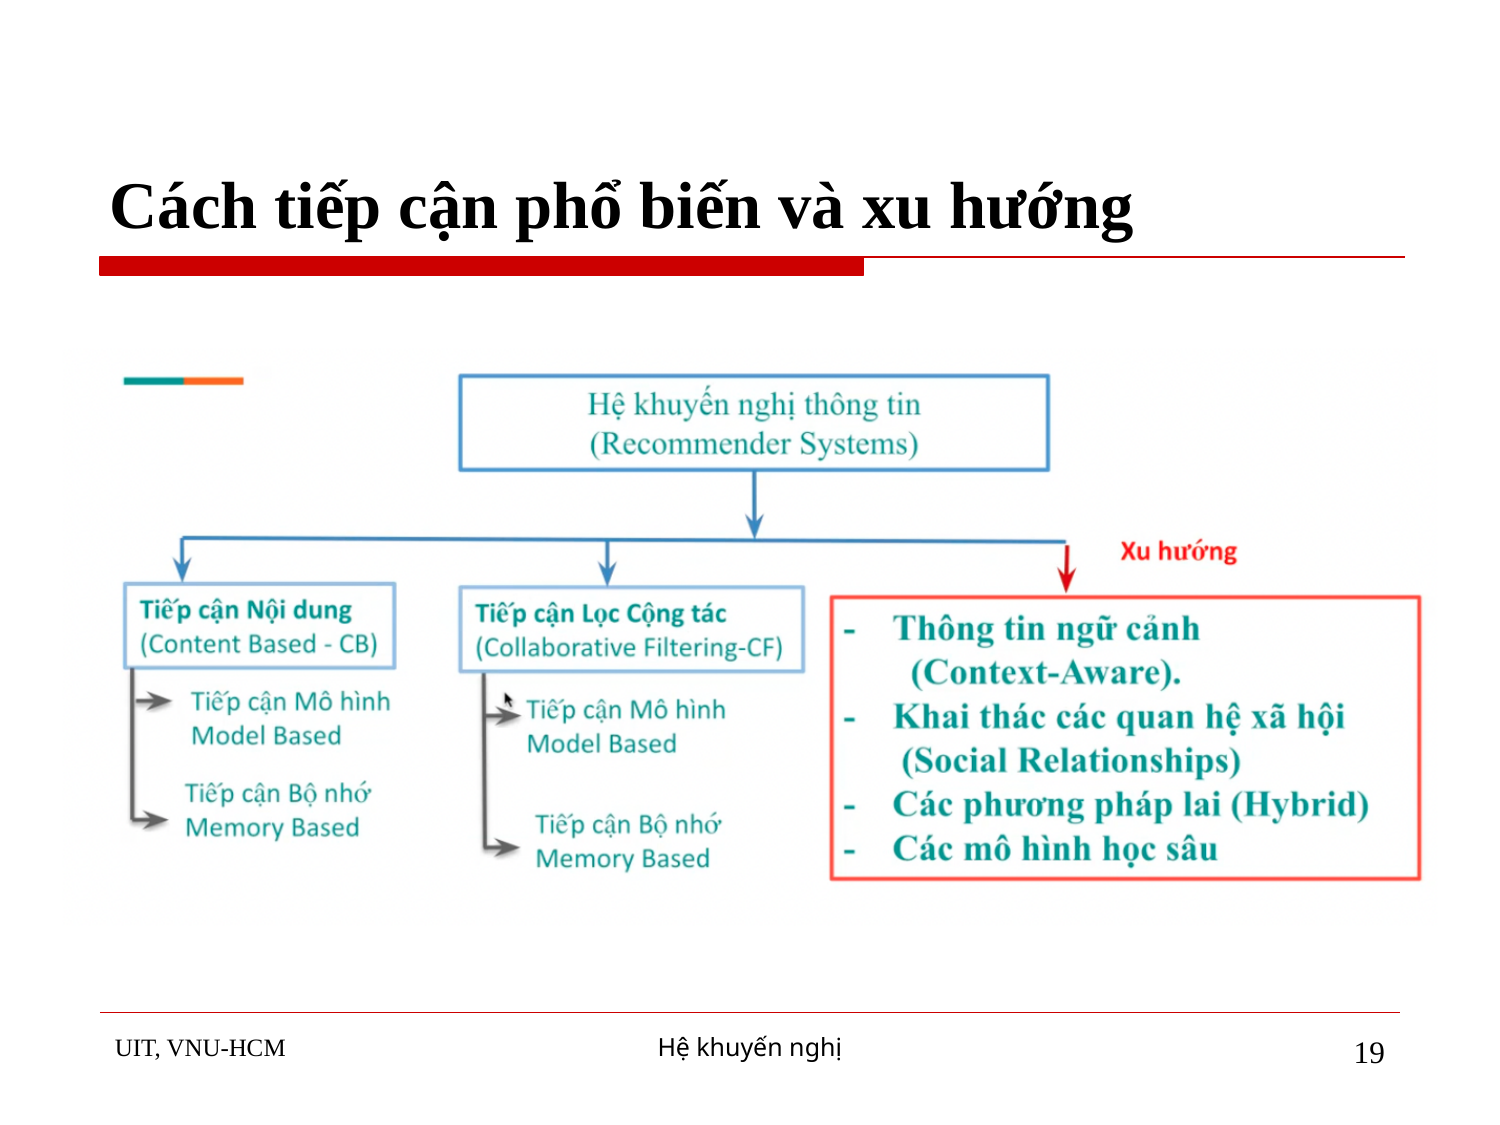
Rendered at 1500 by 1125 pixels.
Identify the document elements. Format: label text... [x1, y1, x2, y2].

text_box UIT, VNU-HCM [99, 1024, 425, 1103]
title Cách tiếp cận phổ biến và xu hướng [94, 50, 1407, 250]
text_box Hệ khuyến nghị [512, 1024, 988, 1103]
text_box ‹#› [1074, 1024, 1400, 1103]
picture [62, 347, 1438, 927]
